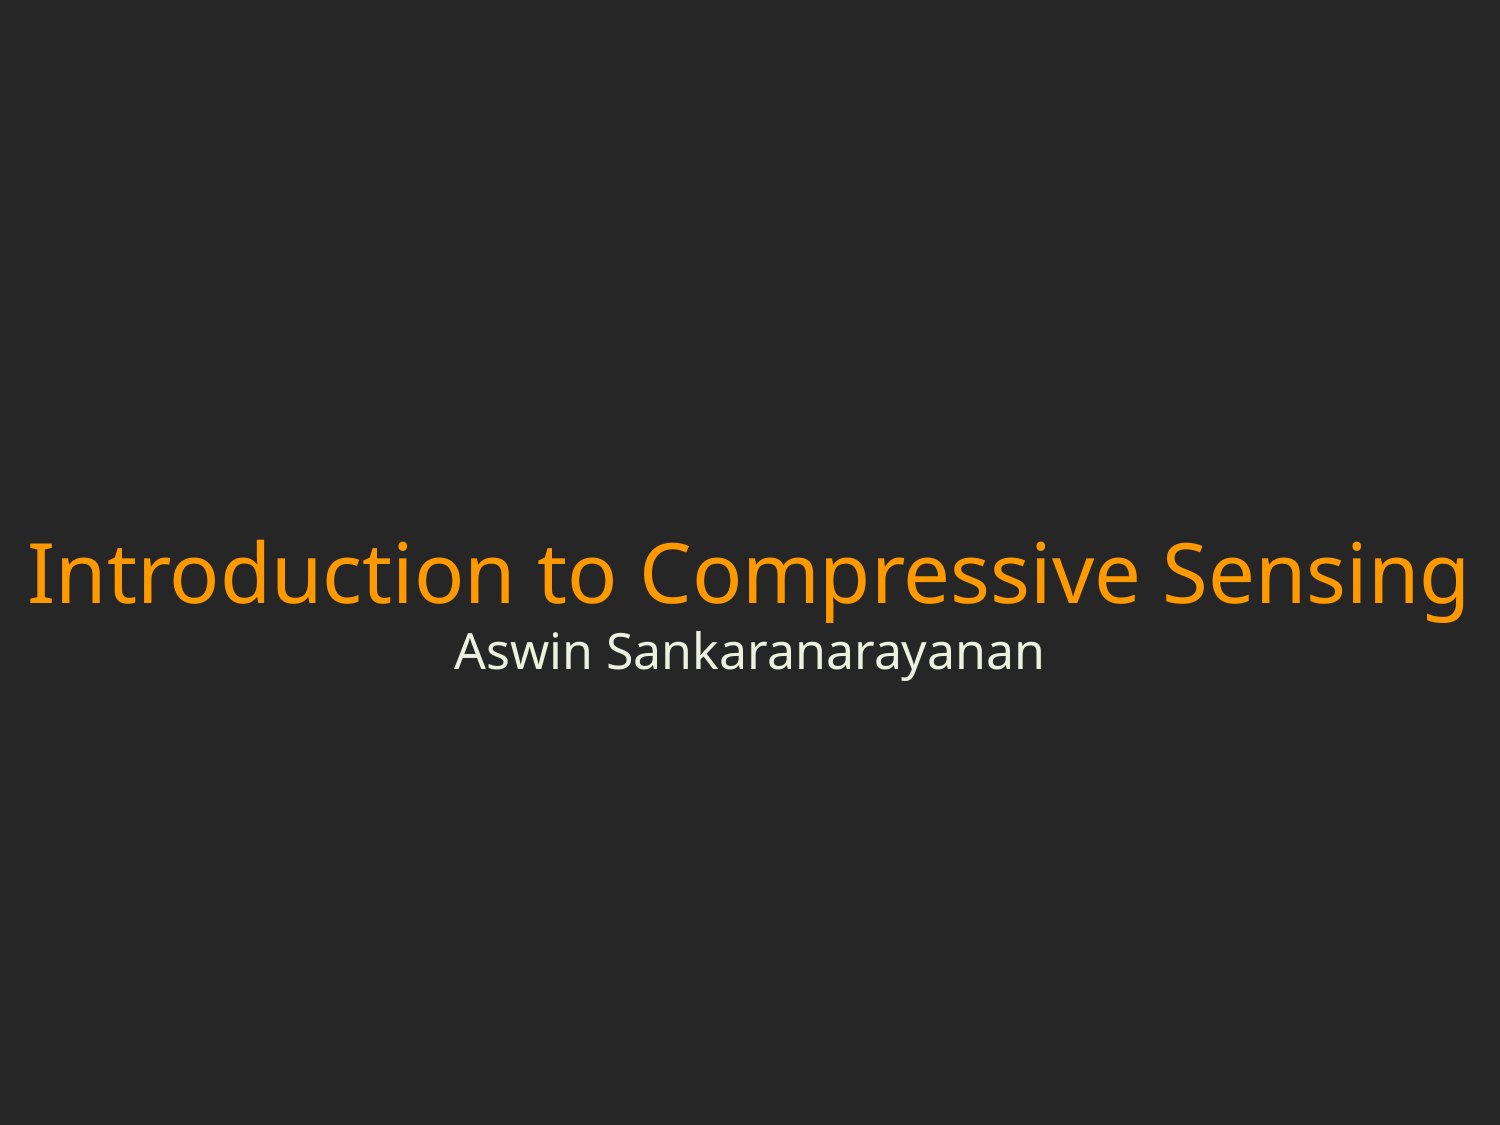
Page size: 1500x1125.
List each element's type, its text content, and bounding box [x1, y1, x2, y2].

title Introduction to Compressive Sensing Aswin Sankaranarayanan [0, 349, 1500, 850]
